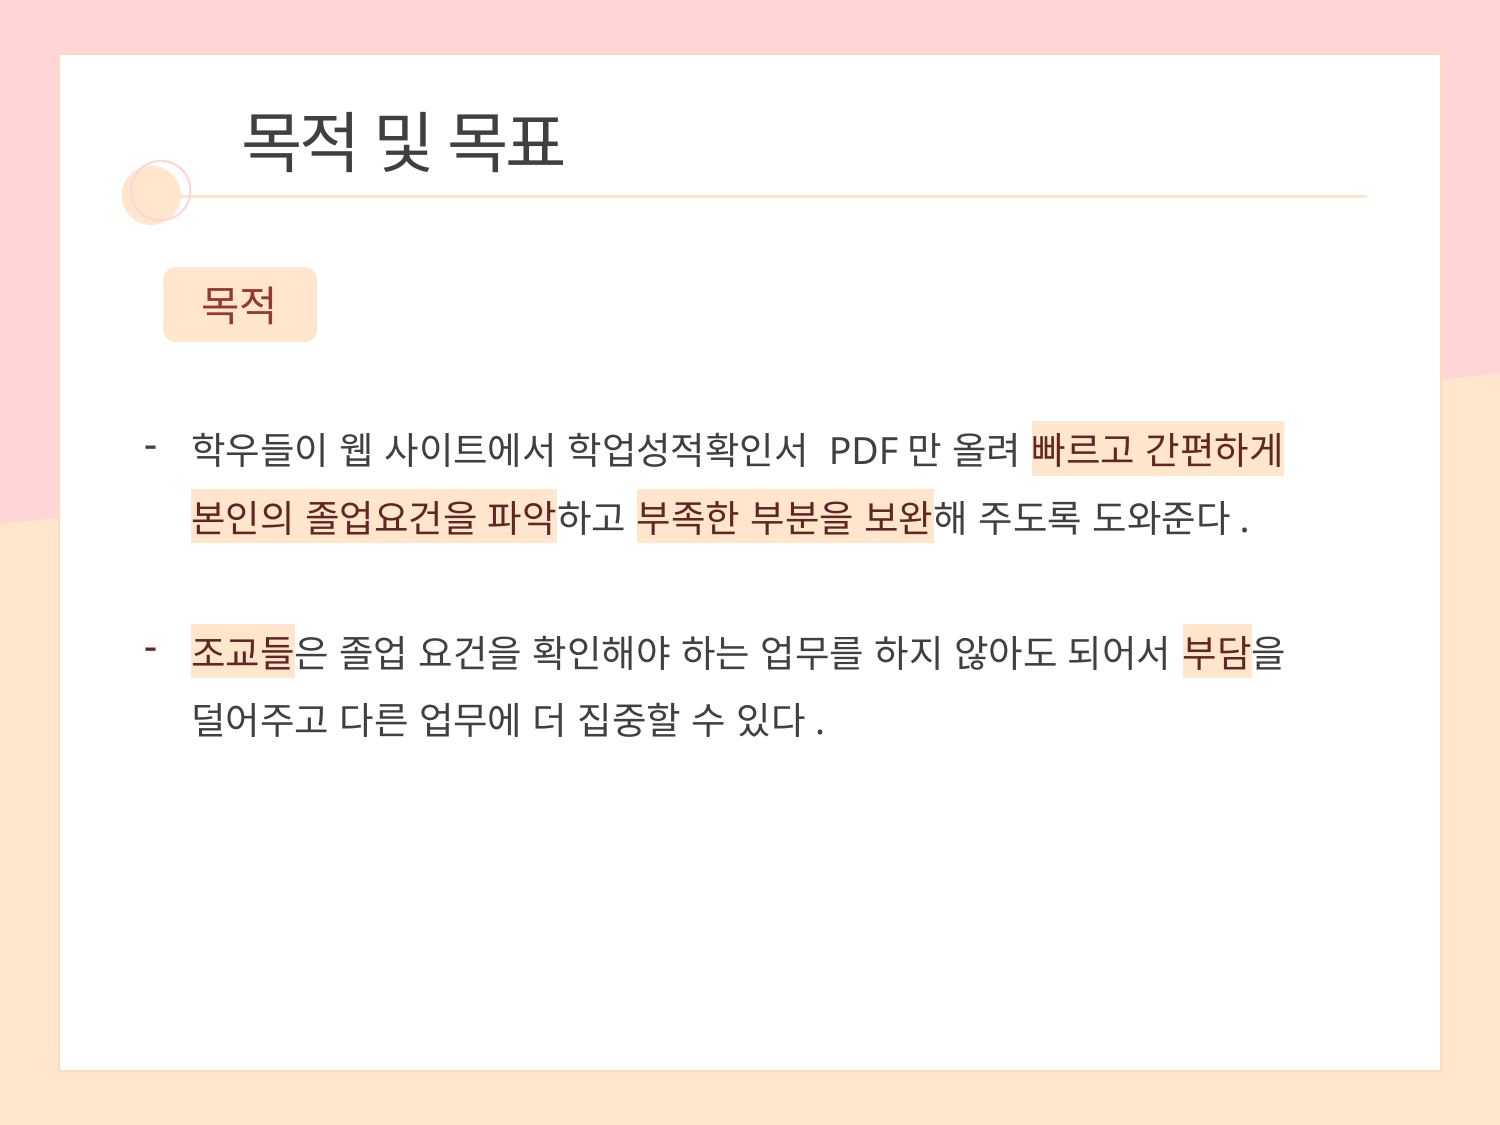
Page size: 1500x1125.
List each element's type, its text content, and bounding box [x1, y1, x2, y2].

text_box 목적 [186, 271, 294, 337]
text_box 학우들이 웹 사이트에서 학업성적확인서 PDF만 올려 빠르고 간편하게 본인의 졸업요건을 파악하고 부족한 부분을 보완해 주도록 도와준다. 조교들은 졸업 요건을 확인해야 하는 업무를 하지 않아도 되어서 부담을 덜어주고 다른 업무에 더 집중할 수 있다. [129, 397, 1371, 750]
text_box 목적 및 목표 [226, 93, 583, 189]
text_box [161, 265, 320, 345]
